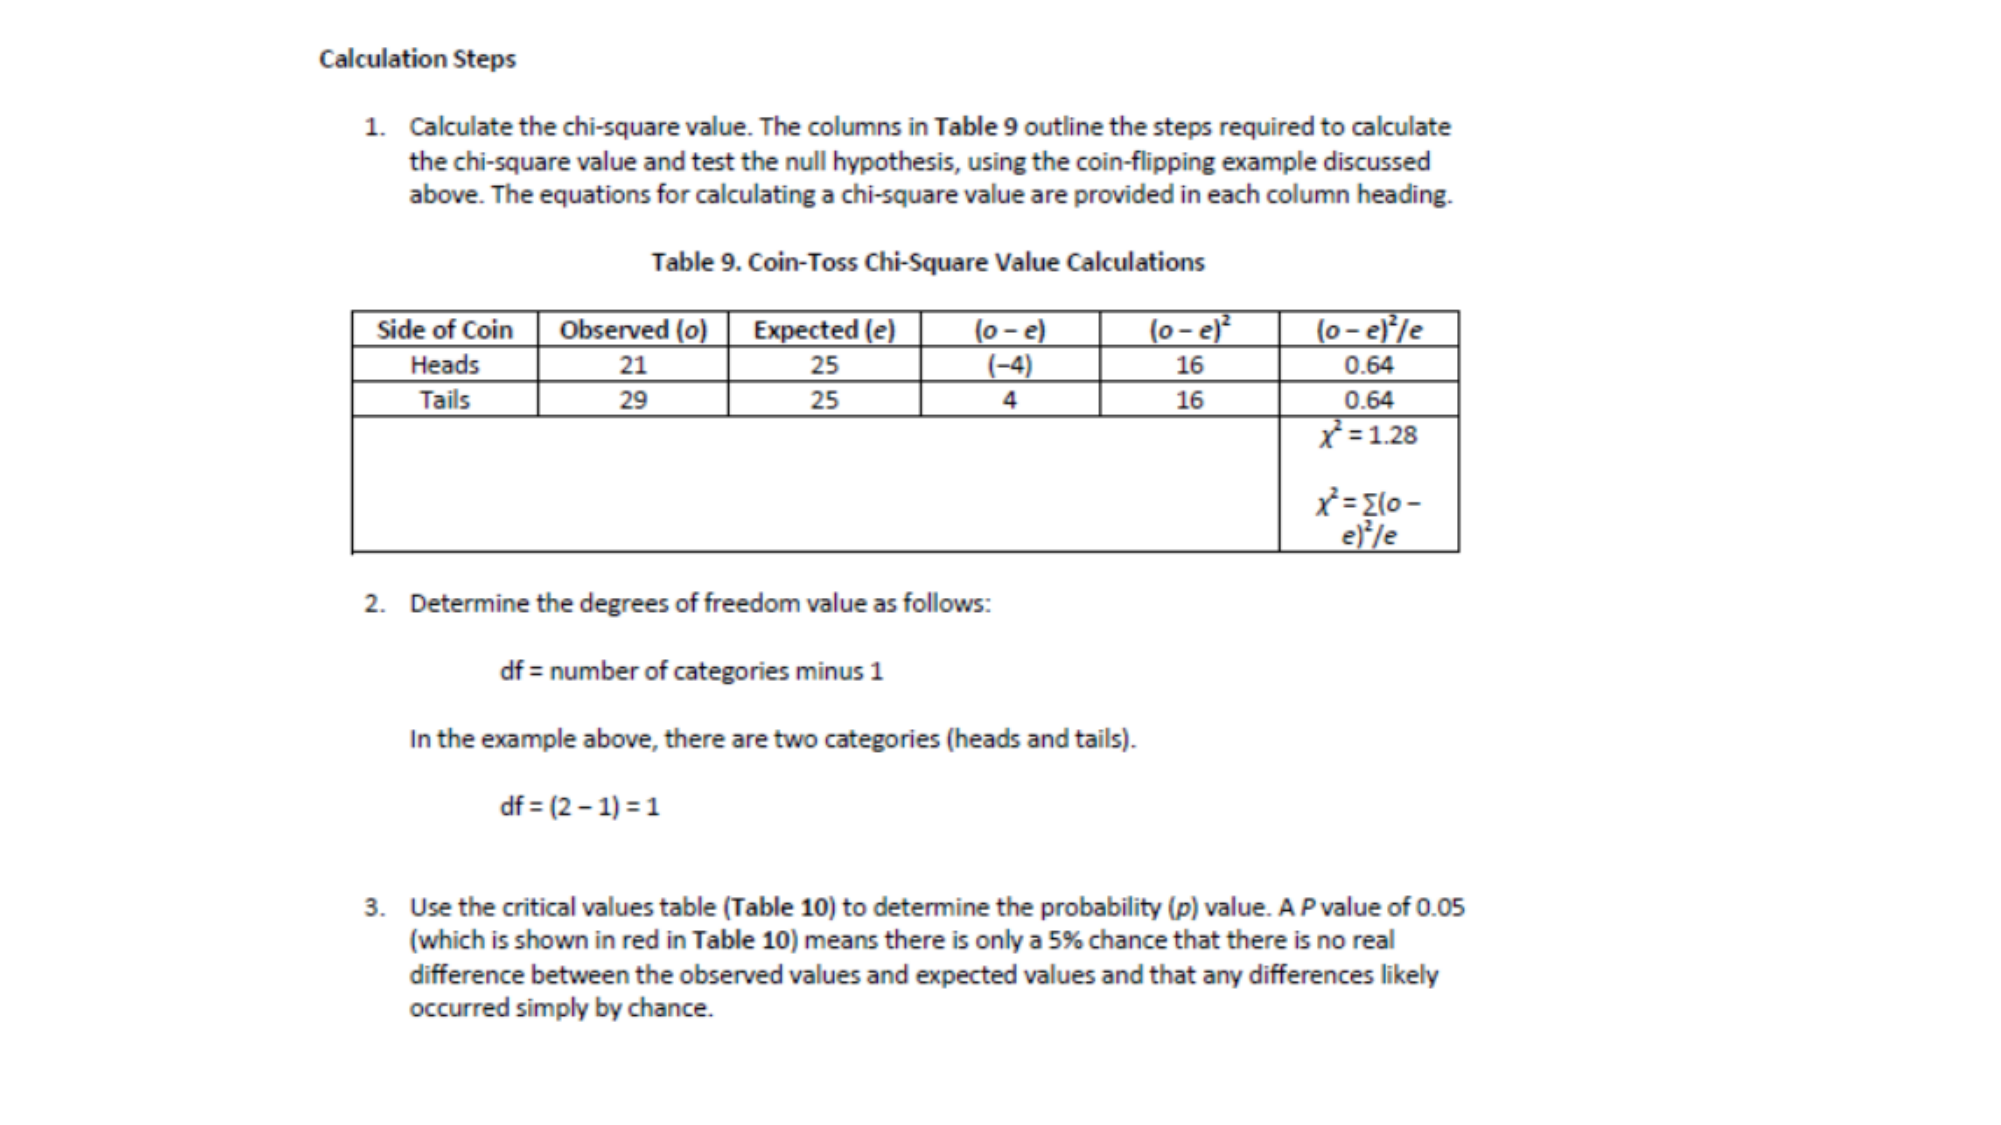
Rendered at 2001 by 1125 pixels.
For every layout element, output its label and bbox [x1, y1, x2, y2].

picture [275, 25, 1561, 1050]
